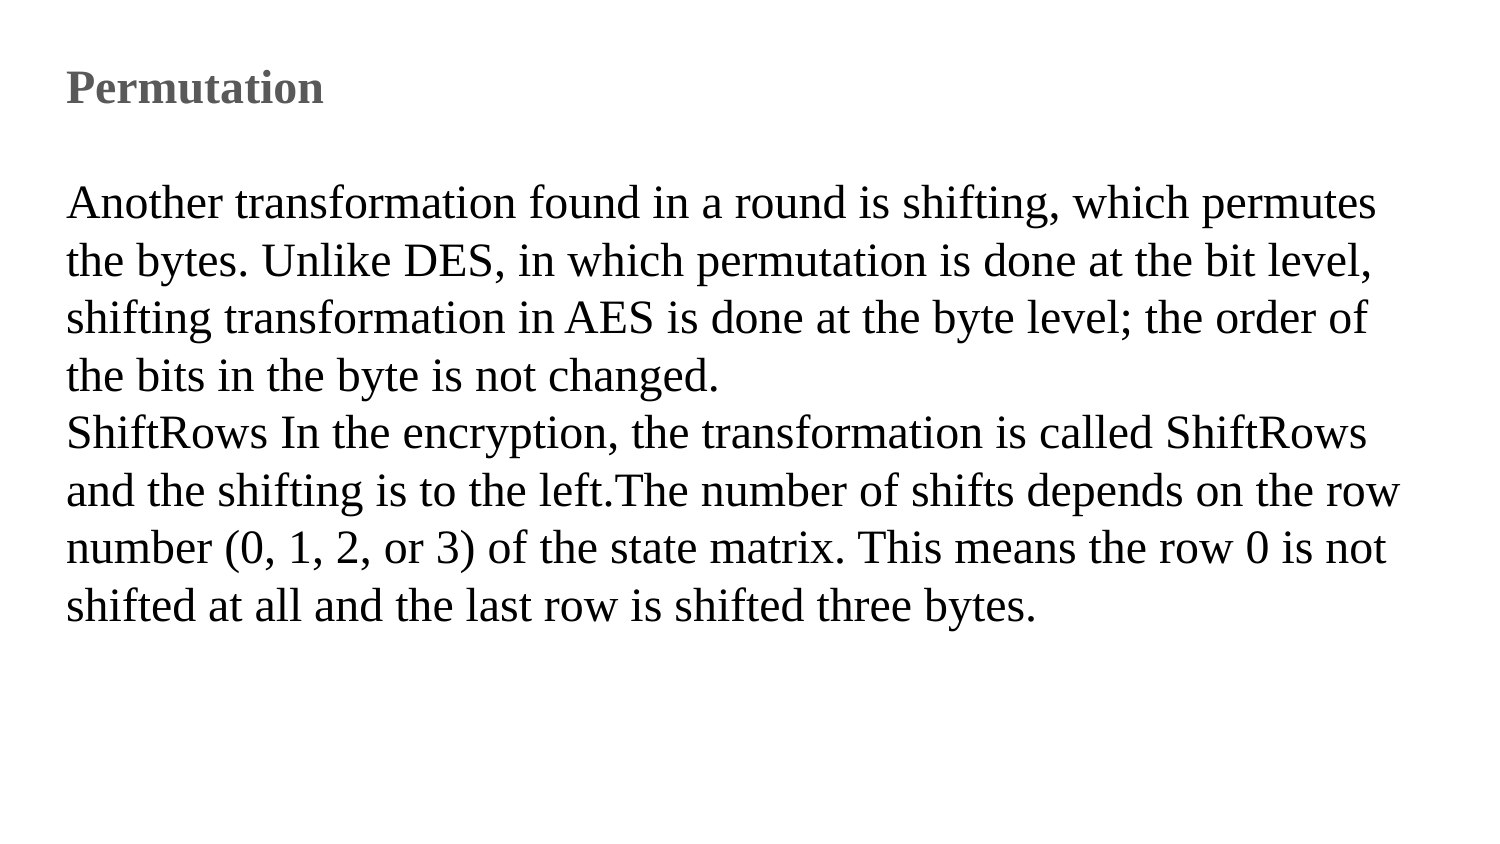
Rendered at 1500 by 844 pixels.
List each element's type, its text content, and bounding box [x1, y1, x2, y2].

list Permutation Another transformation found in a round is shifting, which permutes the bytes. Unlike DES, in which permutation is done at the bit level, shifting transformation in AES is done at the byte level; the order of the bits in the byte is not changed. ShiftRows In the encryption, the transformation is called ShiftRows and the shifting is to the left.The number of shifts depends on the row number (0, 1, 2, or 3) of the state matrix. This means the row 0 is not shifted at all and the last row is shifted three bytes. [51, 40, 1449, 750]
